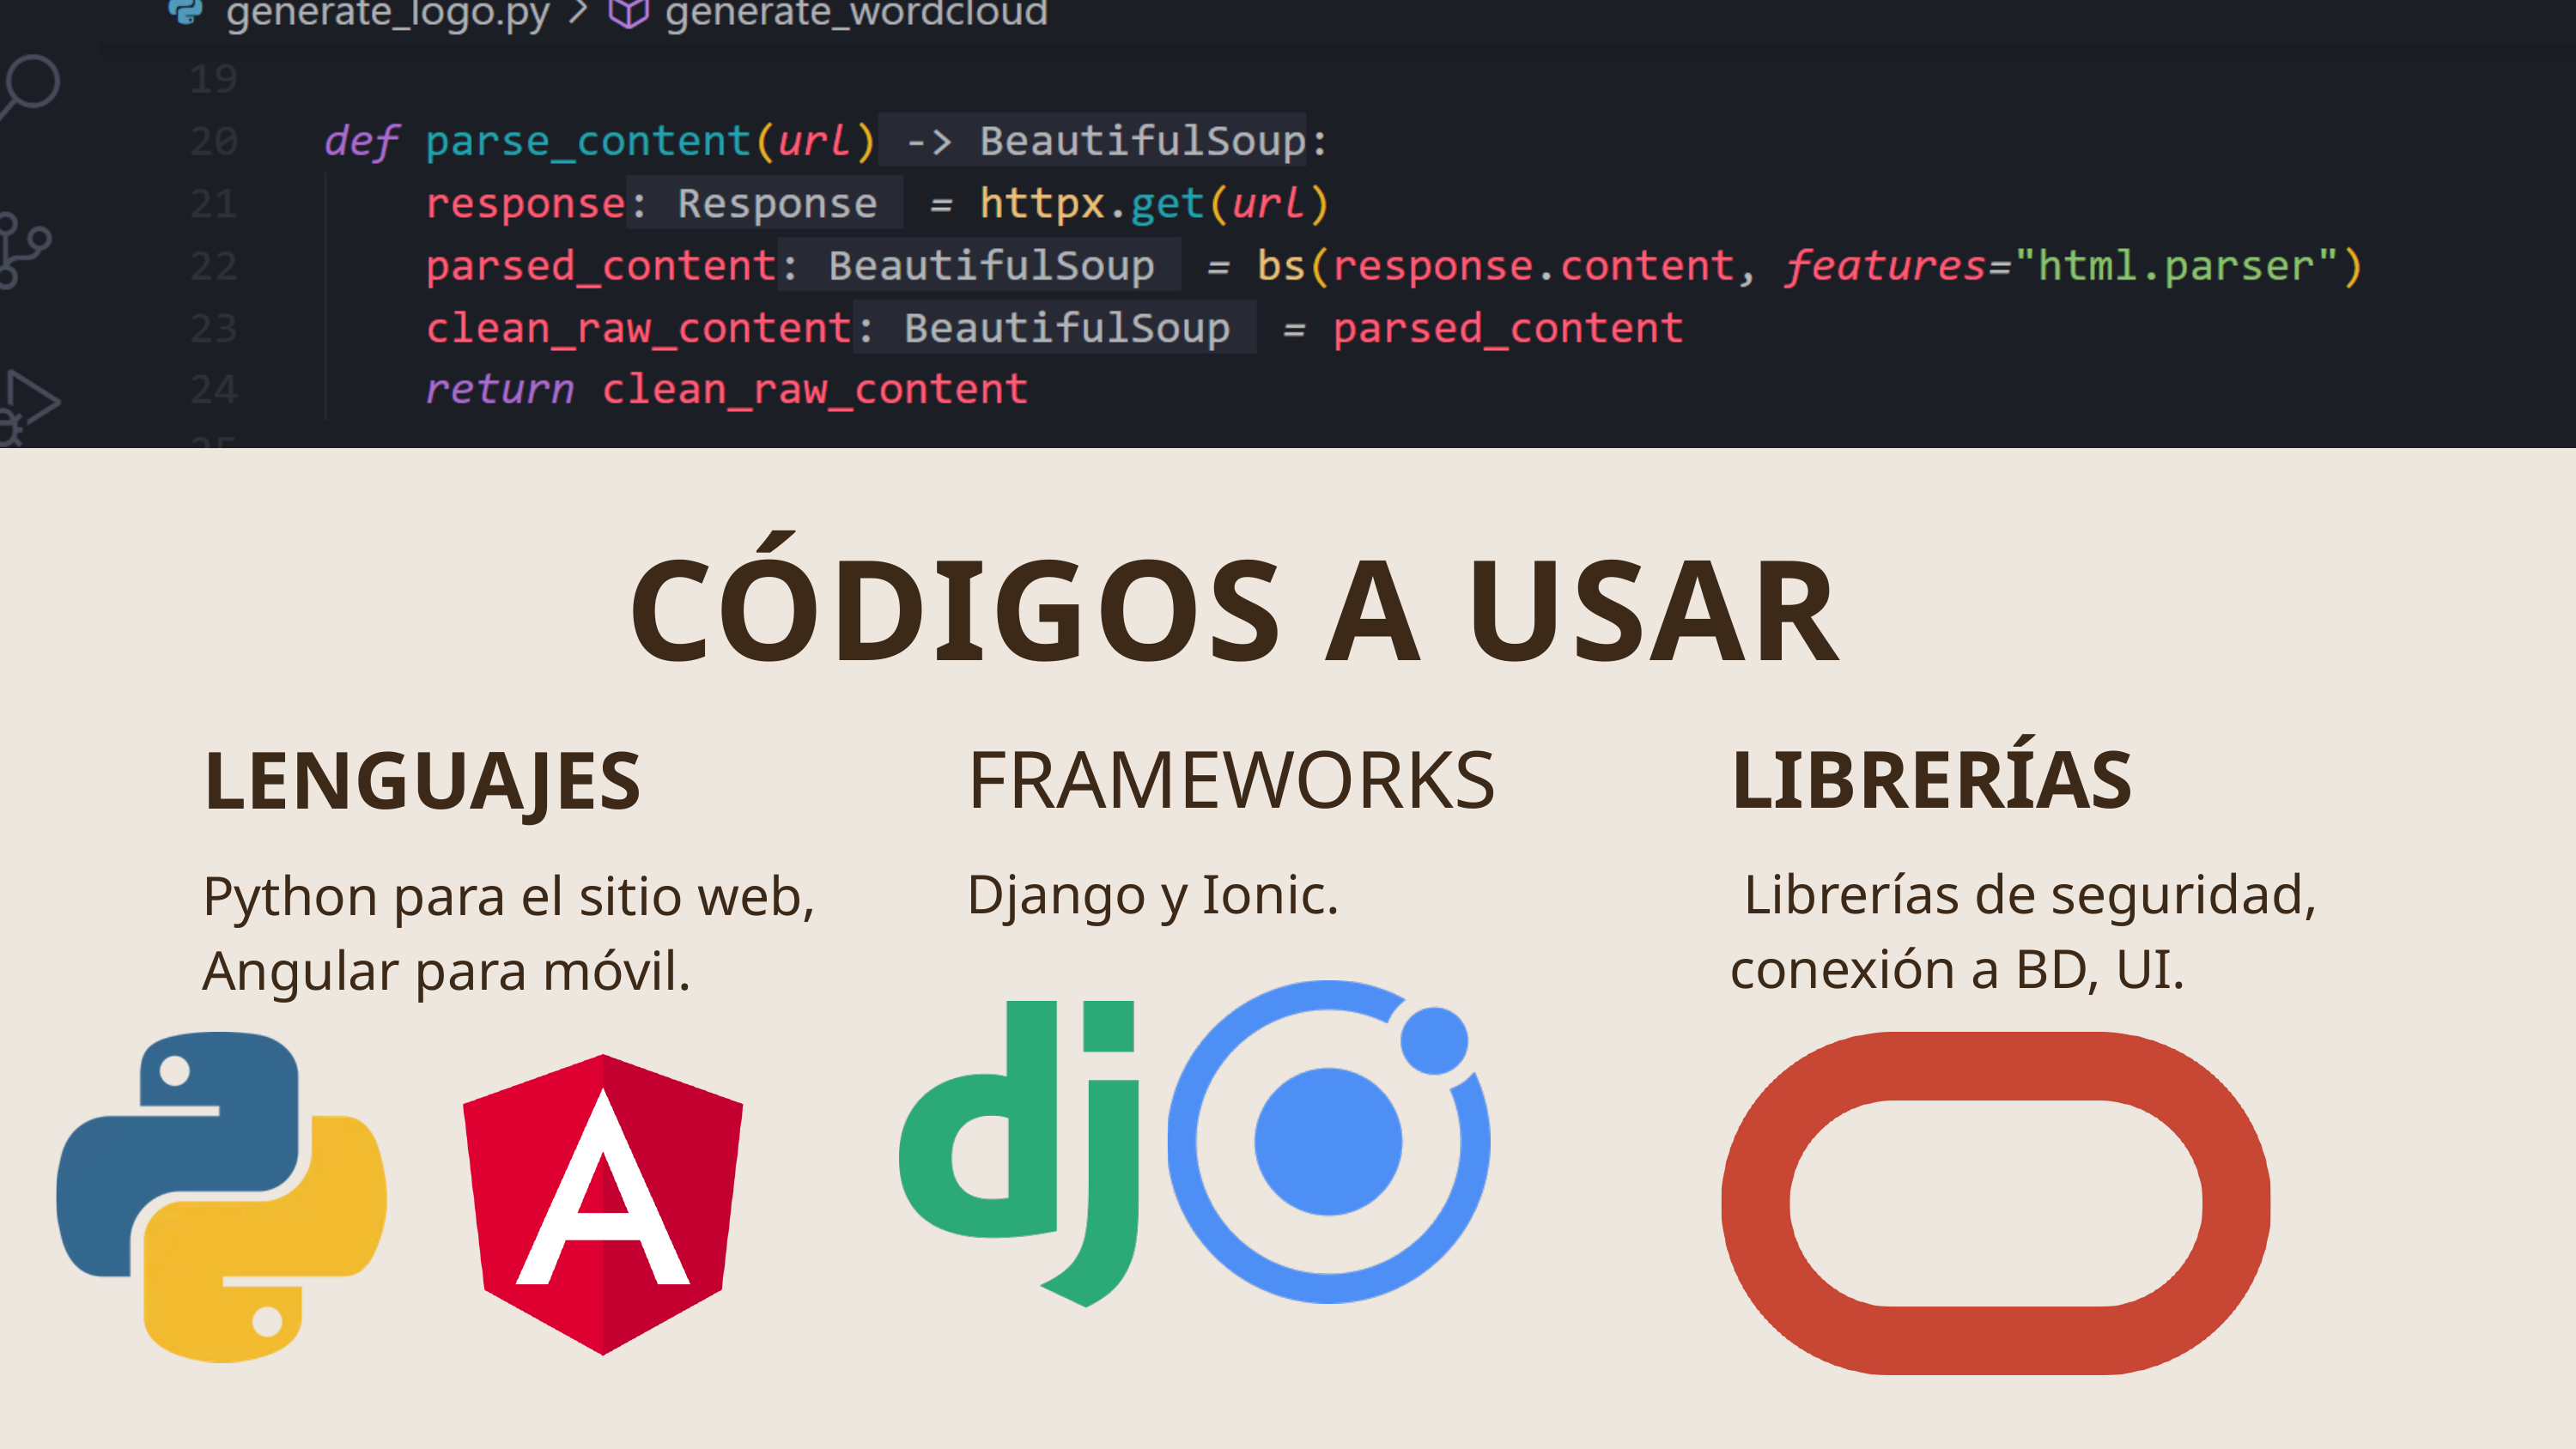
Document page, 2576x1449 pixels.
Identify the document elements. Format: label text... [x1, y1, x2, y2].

text_box Python para el sitio web, Angular para móvil. [202, 851, 872, 1001]
text_box [415, 1009, 791, 1385]
text_box [56, 1032, 387, 1363]
text_box CÓDIGOS A USAR [625, 493, 1996, 688]
text_box Librerías de seguridad, conexión a BD, UI. [1729, 849, 2378, 1000]
text_box LENGUAJES [202, 714, 872, 826]
text_box [1721, 1032, 2271, 1375]
text_box LIBRERÍAS [1729, 713, 2378, 824]
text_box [0, 0, 2576, 448]
text_box FRAMEWORKS [966, 713, 1655, 824]
text_box [899, 1001, 1139, 1308]
text_box [1167, 980, 1492, 1304]
text_box Django y Ionic. [966, 849, 1615, 925]
